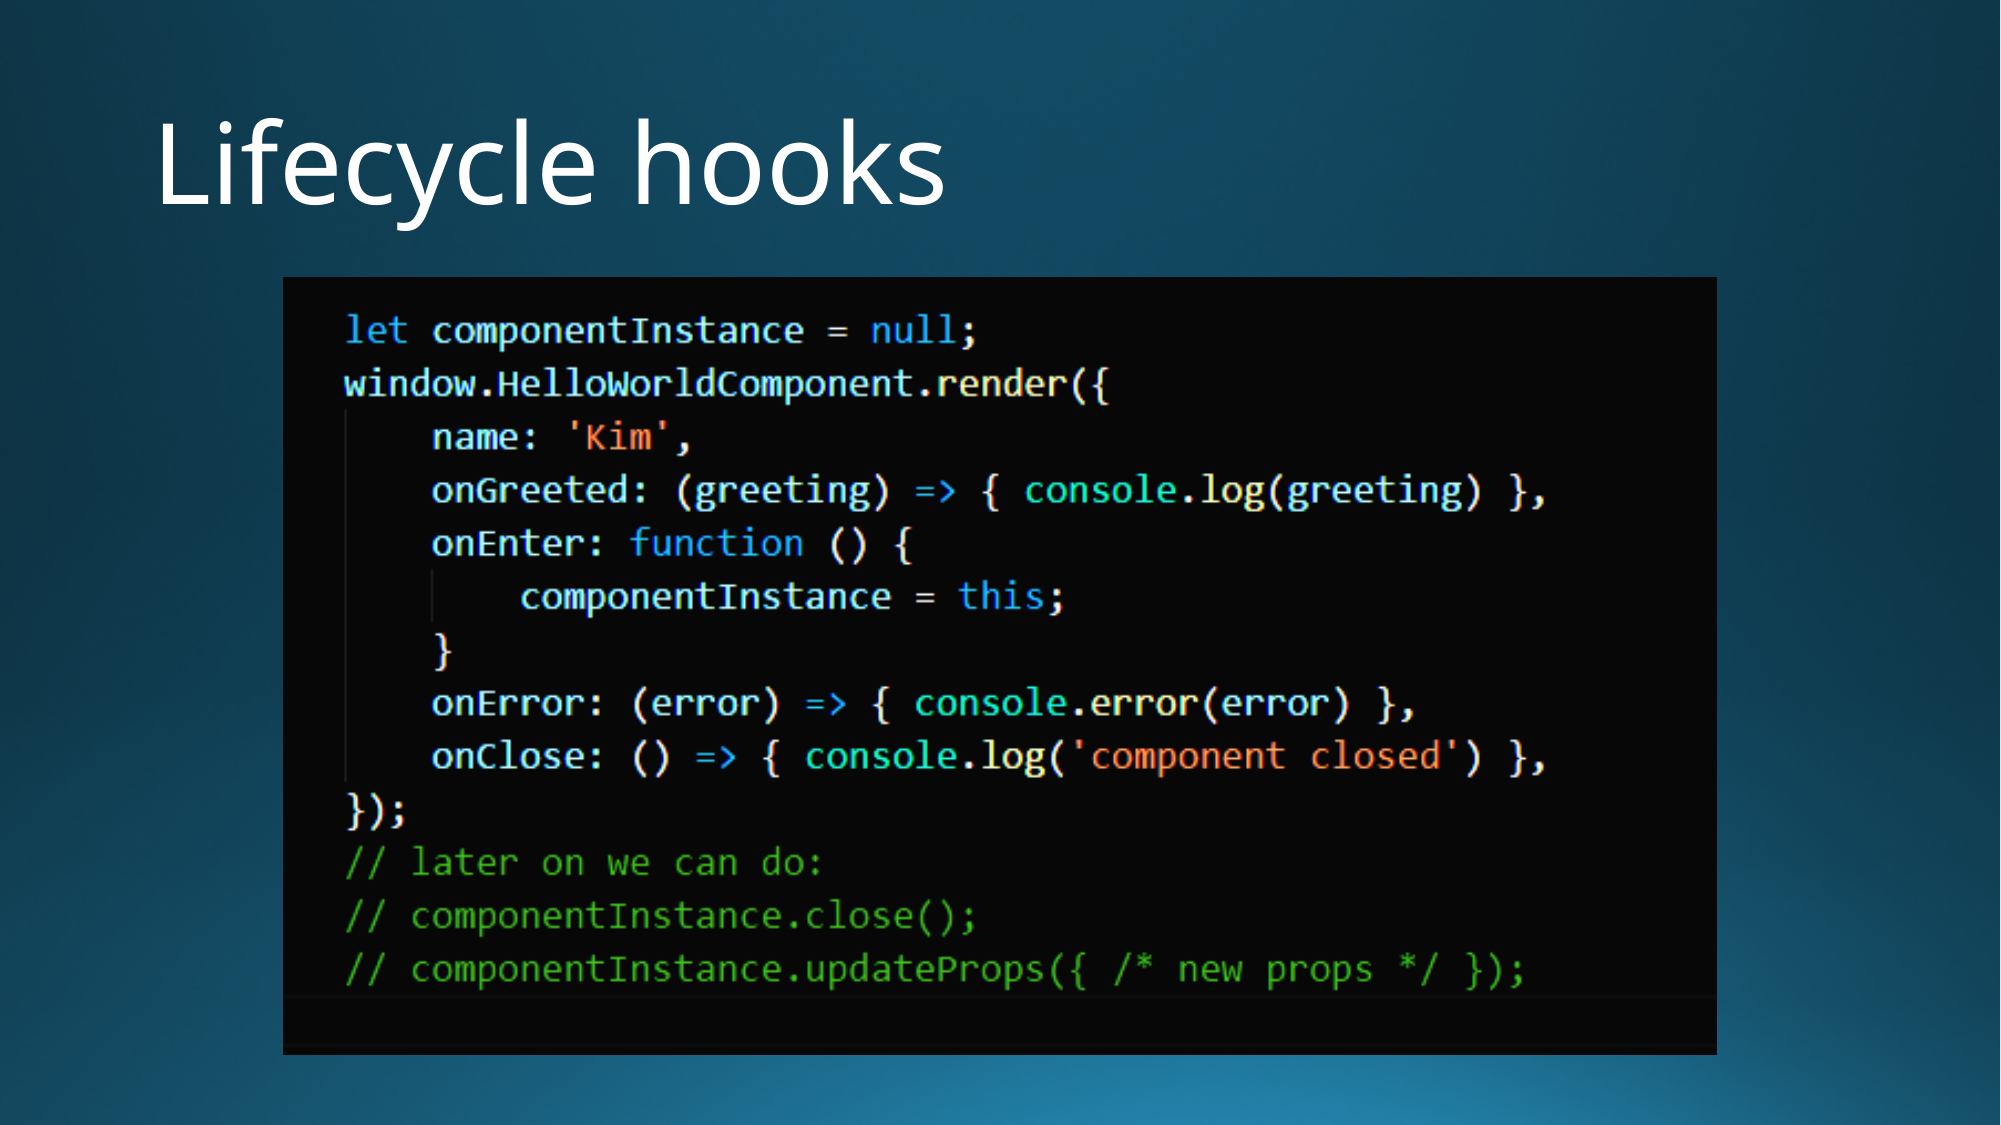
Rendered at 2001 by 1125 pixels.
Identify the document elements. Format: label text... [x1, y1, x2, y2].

picture [0, 0, 2001, 1125]
title Lifecycle hooks [137, 59, 1863, 278]
